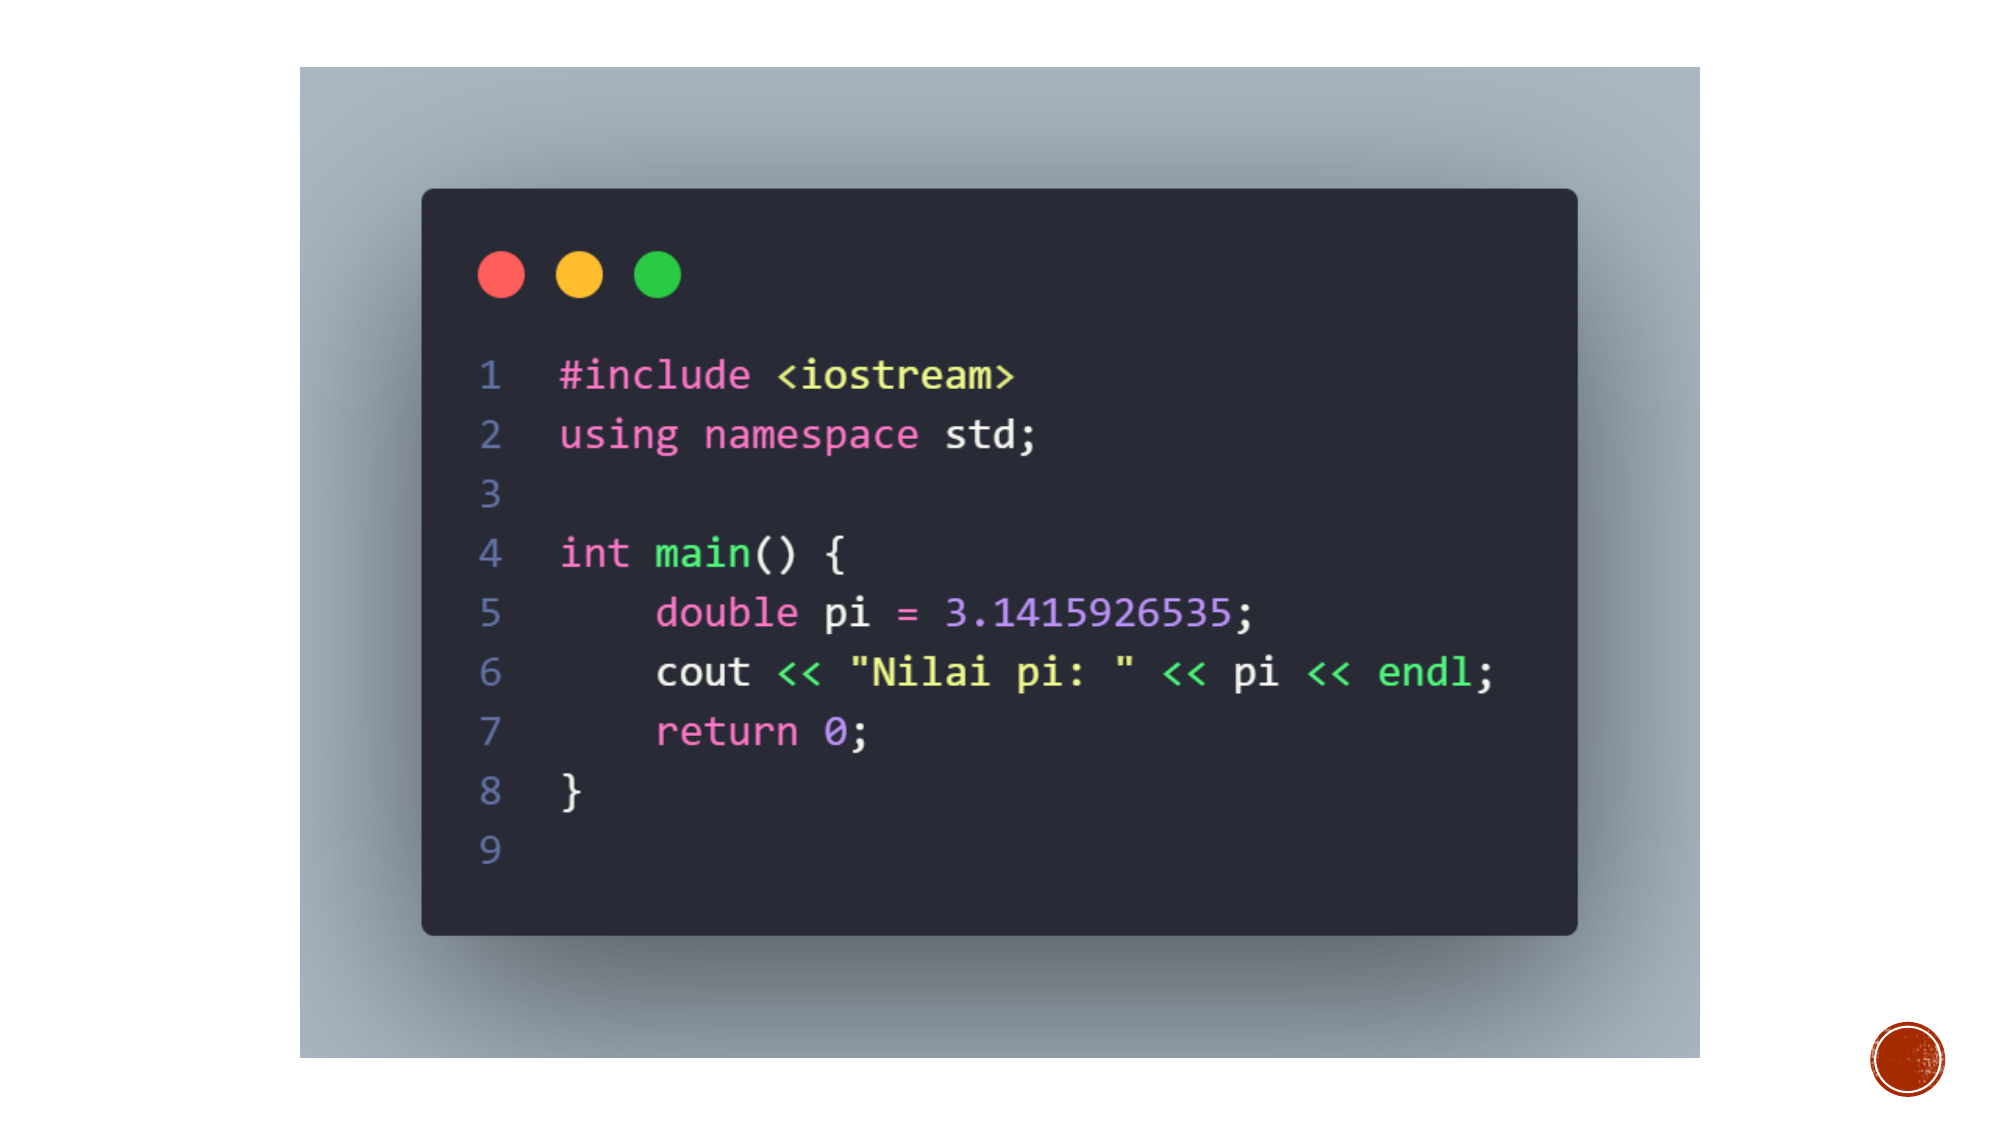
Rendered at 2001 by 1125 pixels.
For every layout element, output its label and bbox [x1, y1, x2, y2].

picture [300, 67, 1700, 1058]
